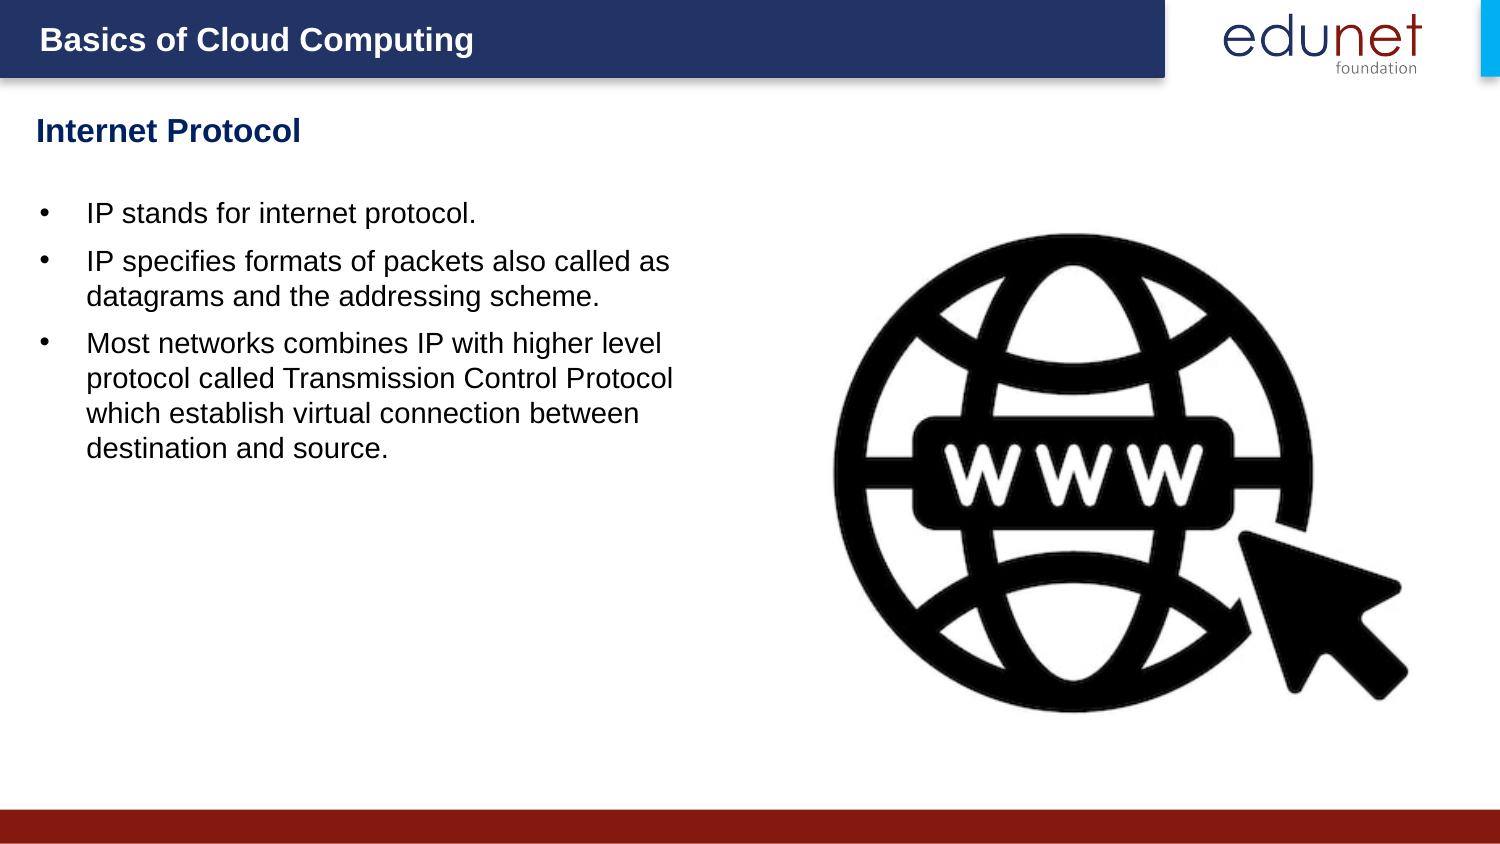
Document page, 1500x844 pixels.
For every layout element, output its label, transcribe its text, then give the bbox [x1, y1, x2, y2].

list Internet Protocol [24, 103, 334, 162]
picture [1219, 11, 1424, 78]
picture [800, 223, 1437, 738]
text_box IP stands for internet protocol. IP specifies formats of packets also called as datagrams and the addressing scheme. Most networks combines IP with higher level protocol called Transmission Control Protocol which establish virtual connection between destination and source. [24, 186, 750, 472]
